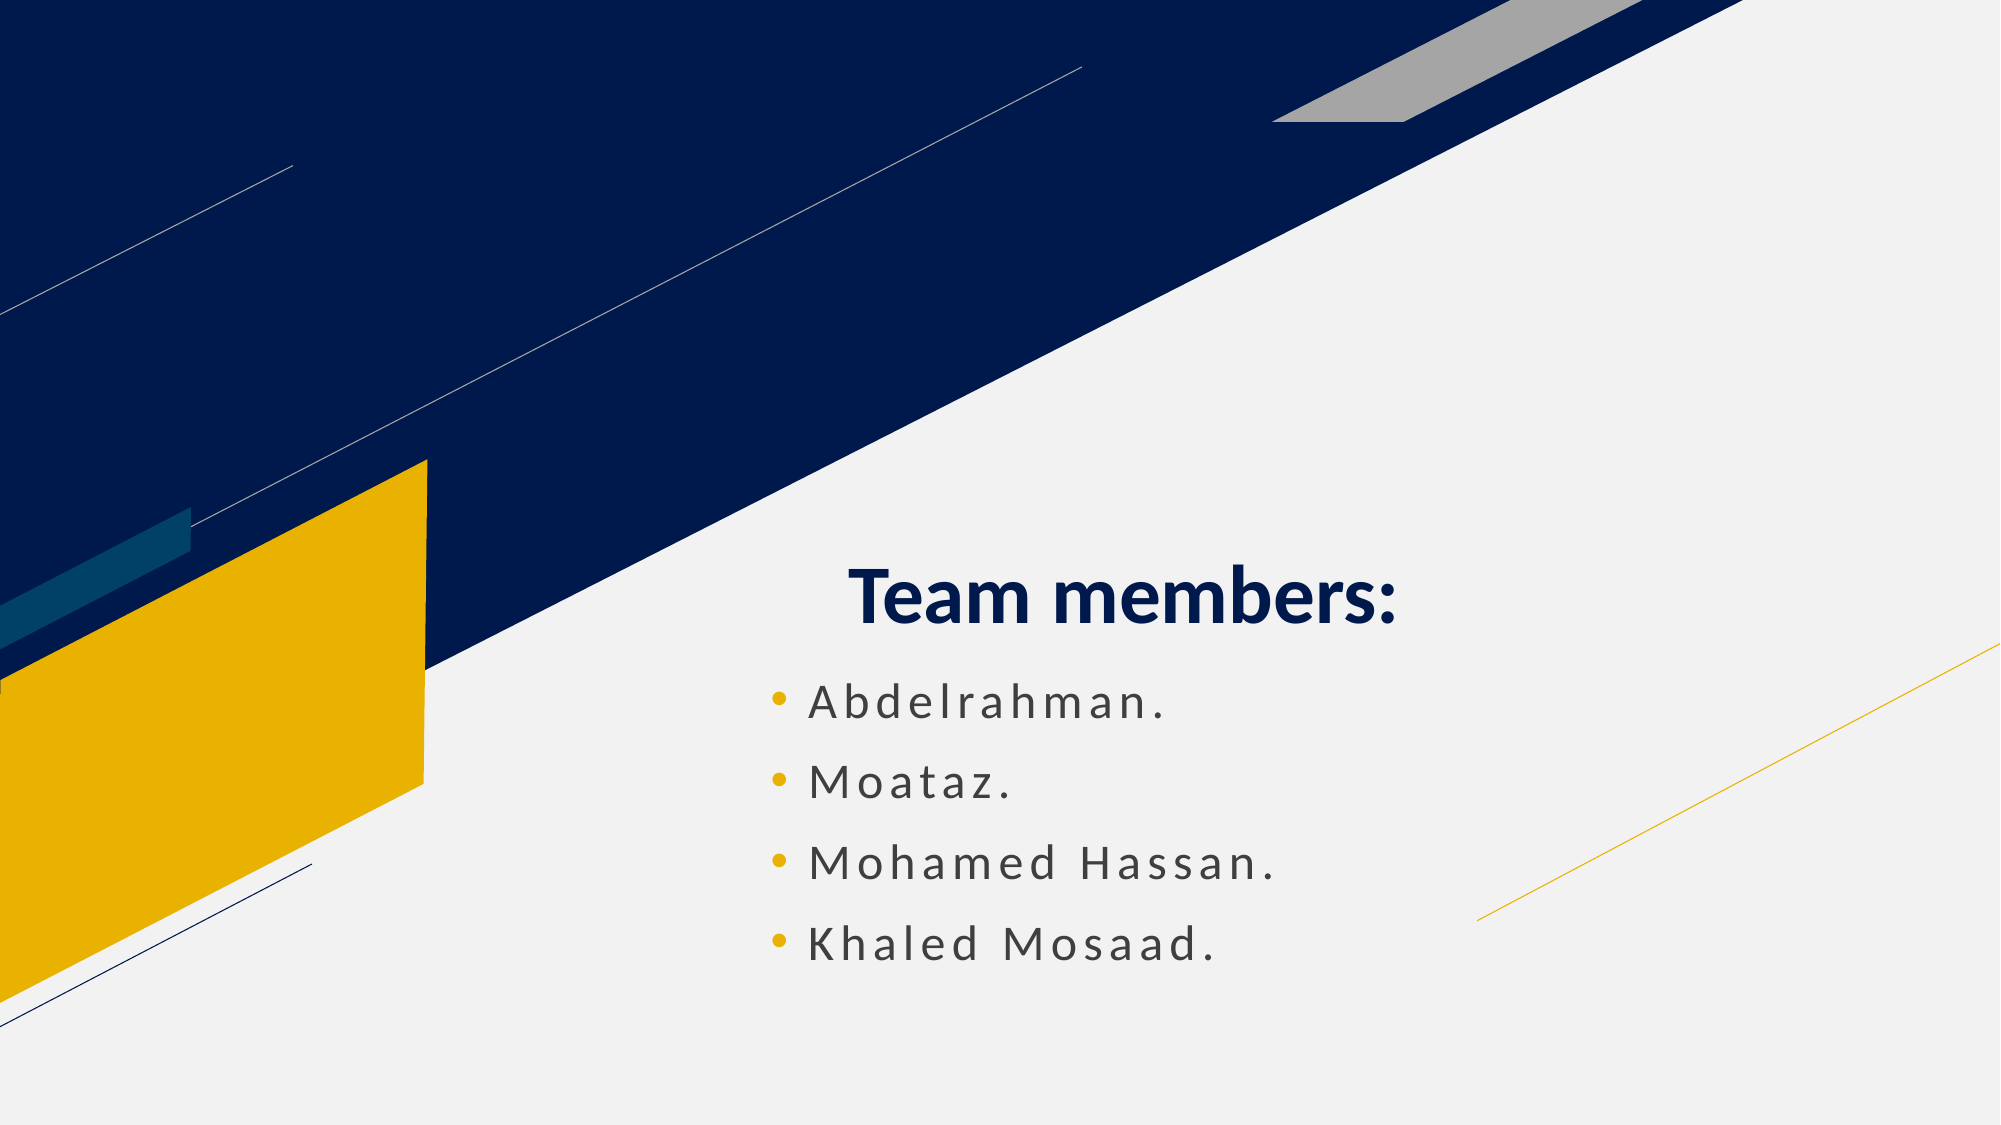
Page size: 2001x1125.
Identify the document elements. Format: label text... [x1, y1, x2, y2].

list Abdelrahman. Moataz. Mohamed Hassan. Khaled Mosaad. [755, 660, 2000, 998]
title Team members: [833, 347, 1639, 642]
